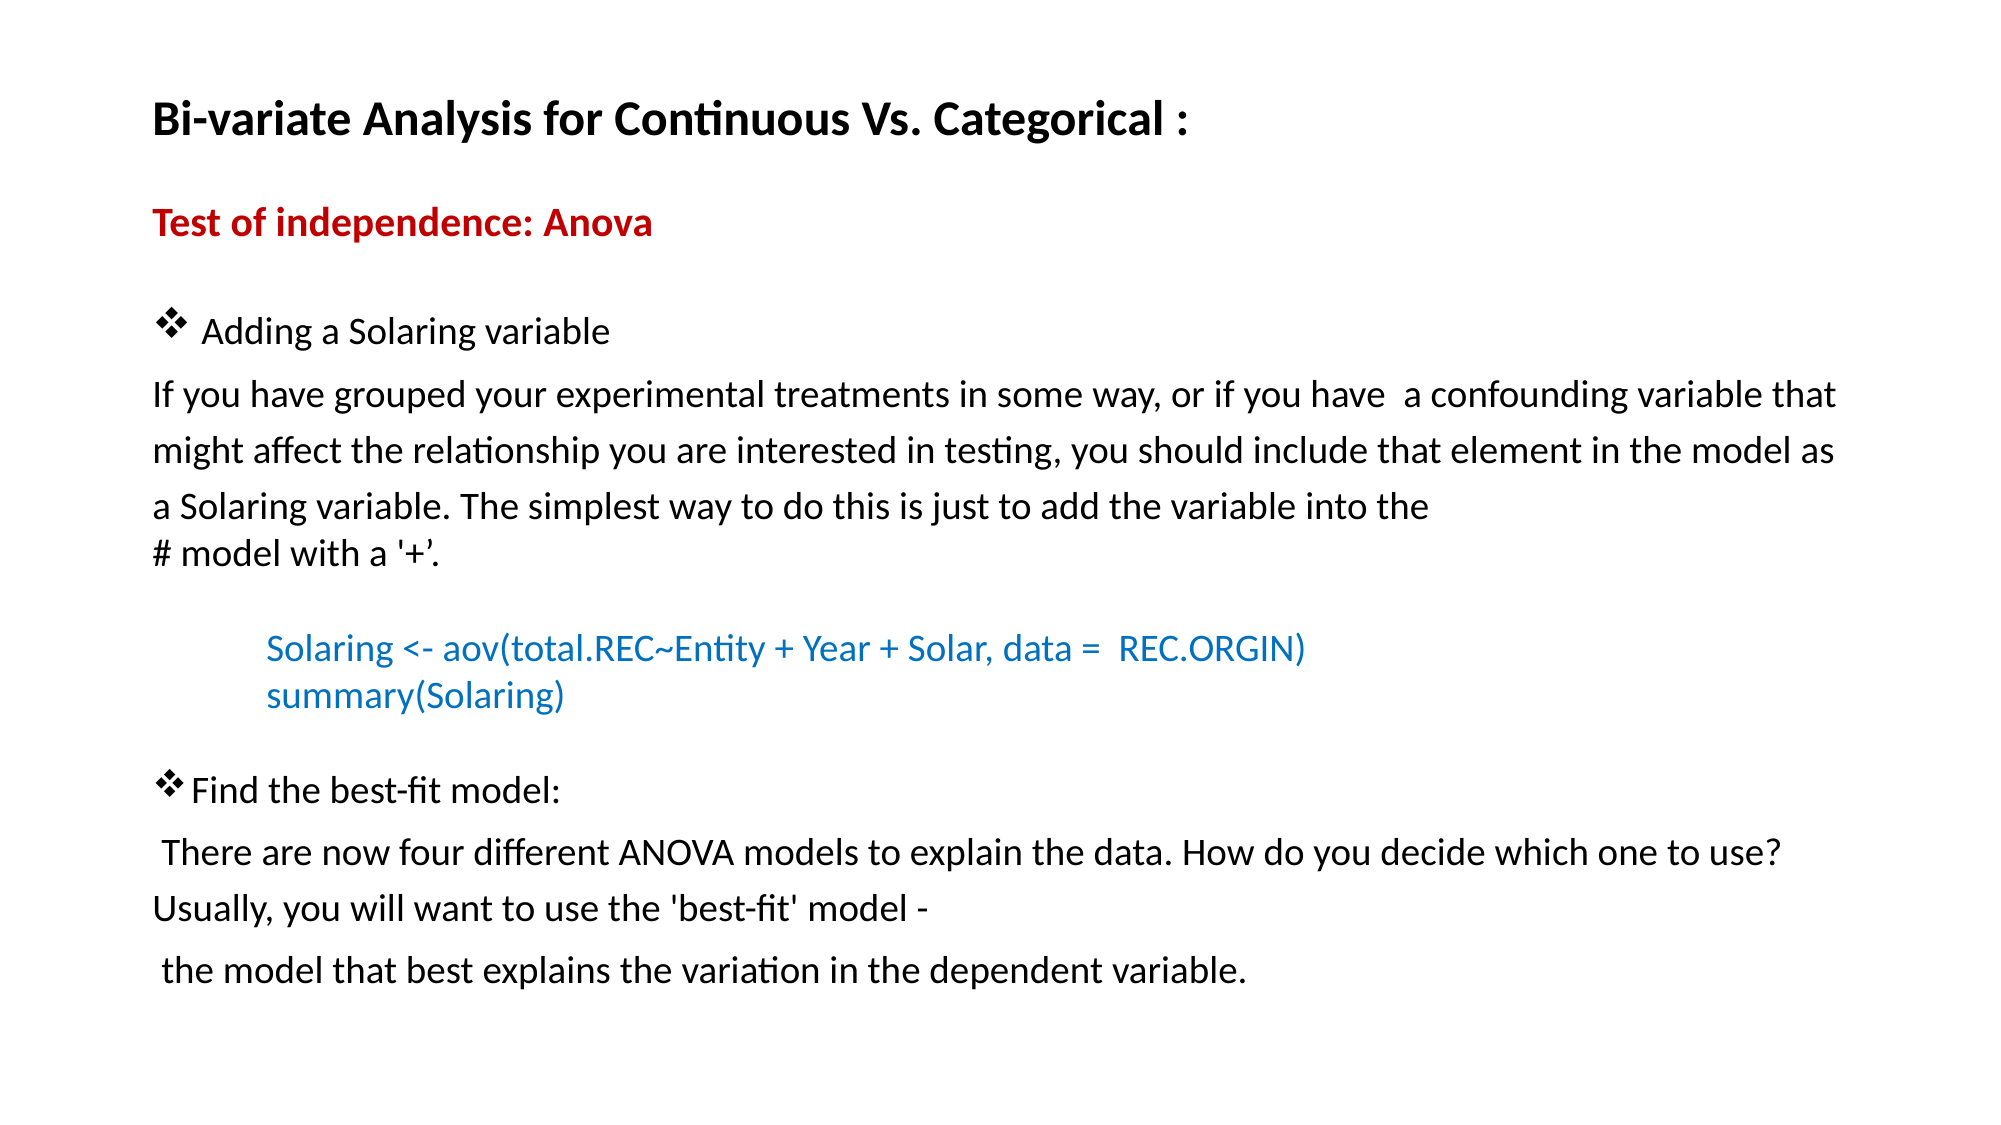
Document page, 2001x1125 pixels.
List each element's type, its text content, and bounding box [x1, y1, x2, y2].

list Adding a Solaring variable If you have grouped your experimental treatments in some way, or if you have a confounding variable that might affect the relationship you are interested in testing, you should include that element in the model as a Solaring variable. The simplest way to do this is just to add the variable into the # model with a '+’. Solaring <- aov(total.REC~Entity + Year + Solar, data = REC.ORGIN) summary(Solaring) Find the best-fit model: There are now four different ANOVA models to explain the data. How do you decide which one to use? Usually, you will want to use the 'best-fit' model - the model that best explains the variation in the dependent variable. [137, 299, 1863, 1014]
title Bi-variate Analysis for Continuous Vs. Categorical : Test of independence: Anova [137, 59, 1863, 278]
